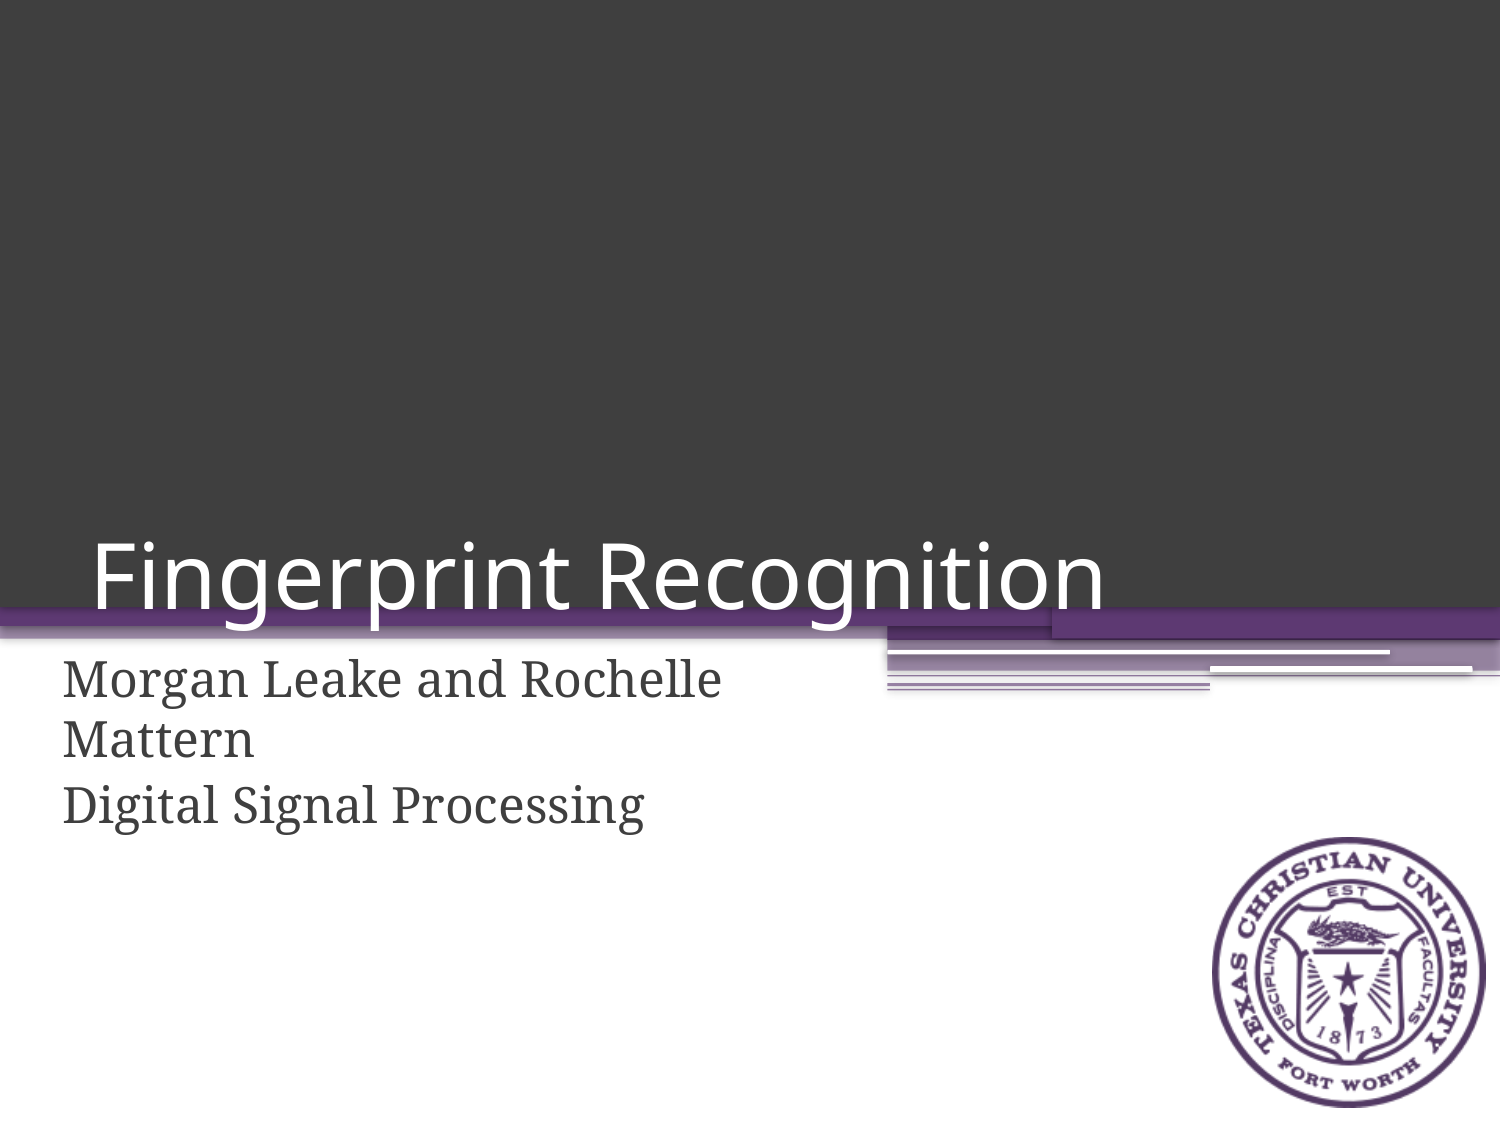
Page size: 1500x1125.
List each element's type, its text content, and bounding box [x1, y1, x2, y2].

picture [1212, 837, 1487, 1109]
subtitle Morgan Leake and Rochelle Mattern Digital Signal Processing [37, 639, 913, 928]
title Fingerprint Recognition [75, 394, 1463, 636]
